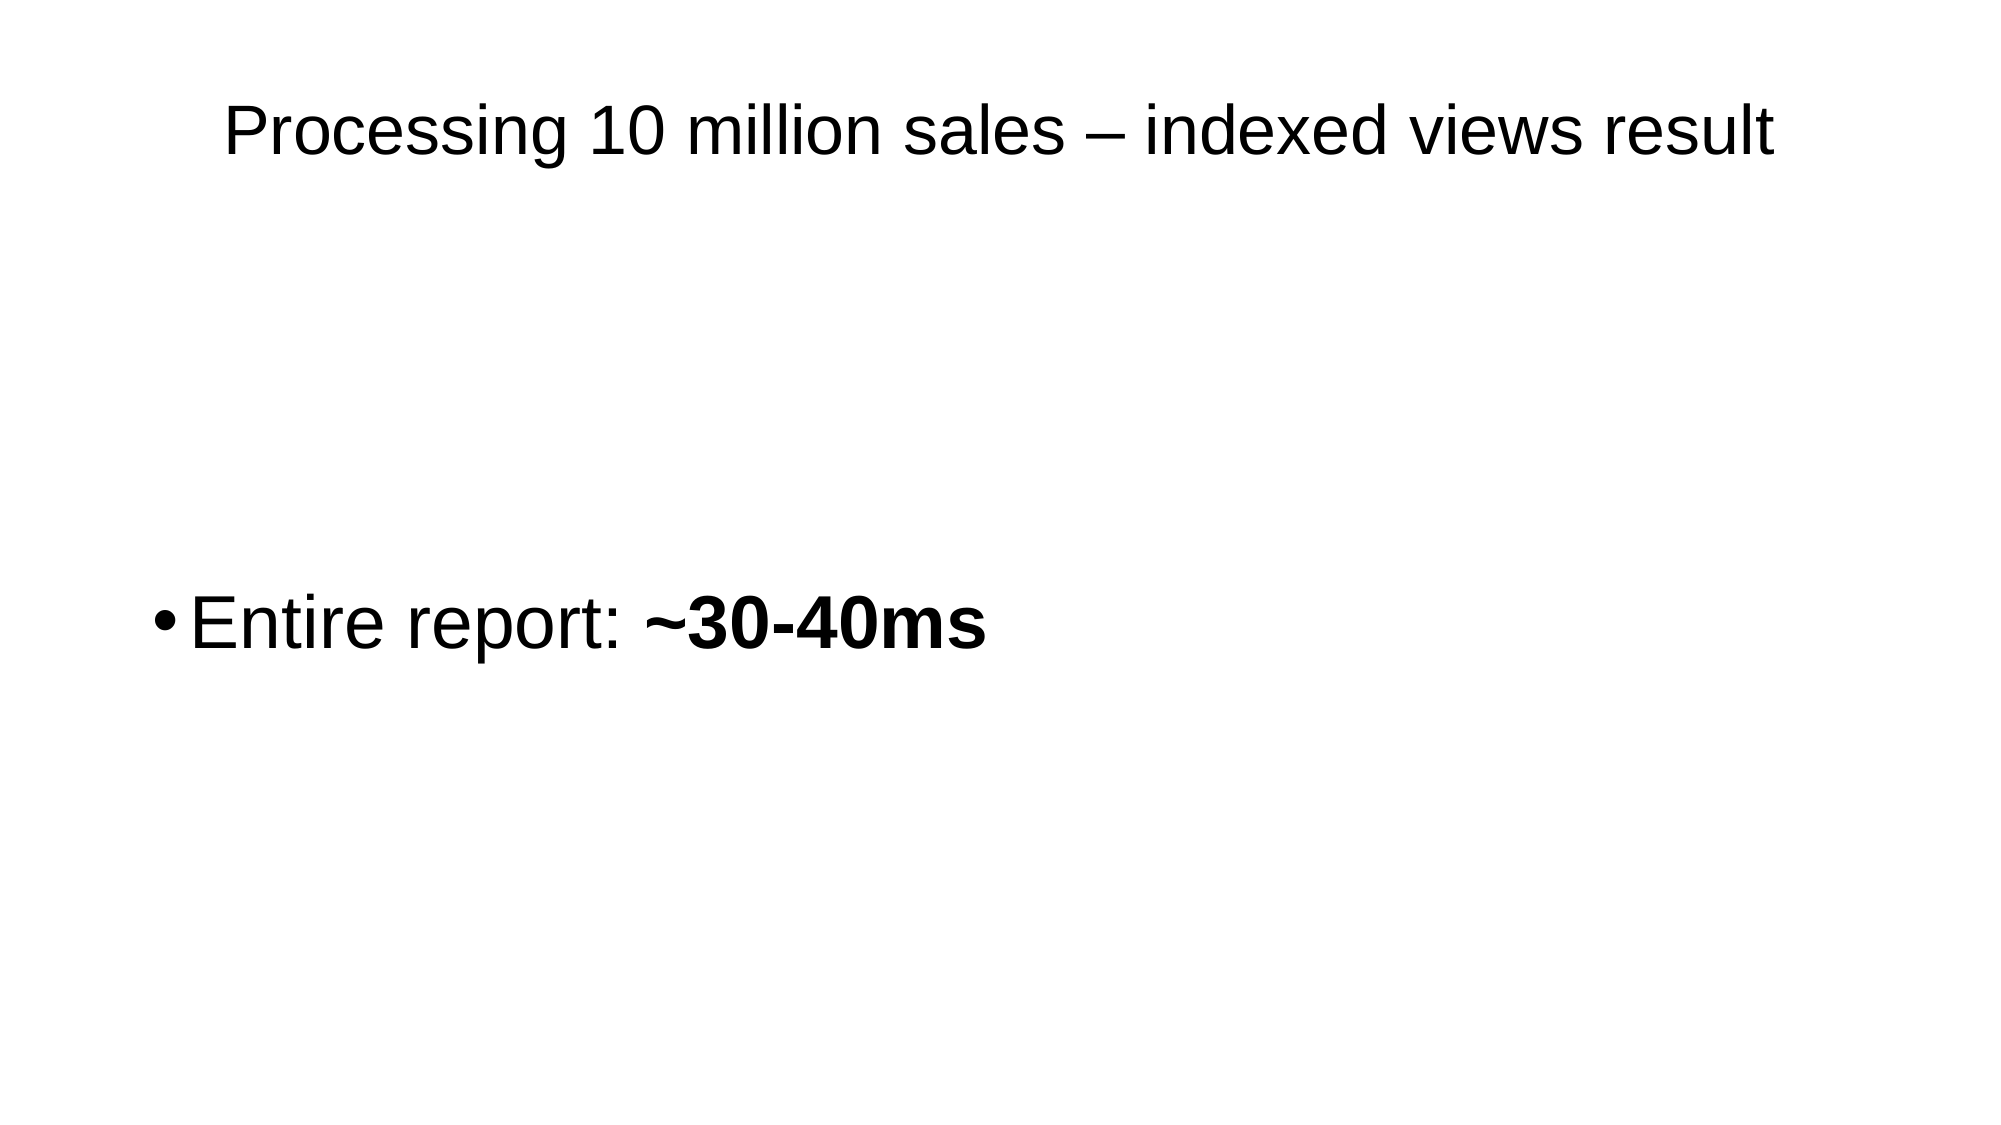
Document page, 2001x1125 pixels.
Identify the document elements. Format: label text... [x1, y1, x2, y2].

title Processing 10 million sales – indexed views result [137, 59, 1863, 204]
list Entire report: ~30-40ms [137, 234, 1863, 1014]
